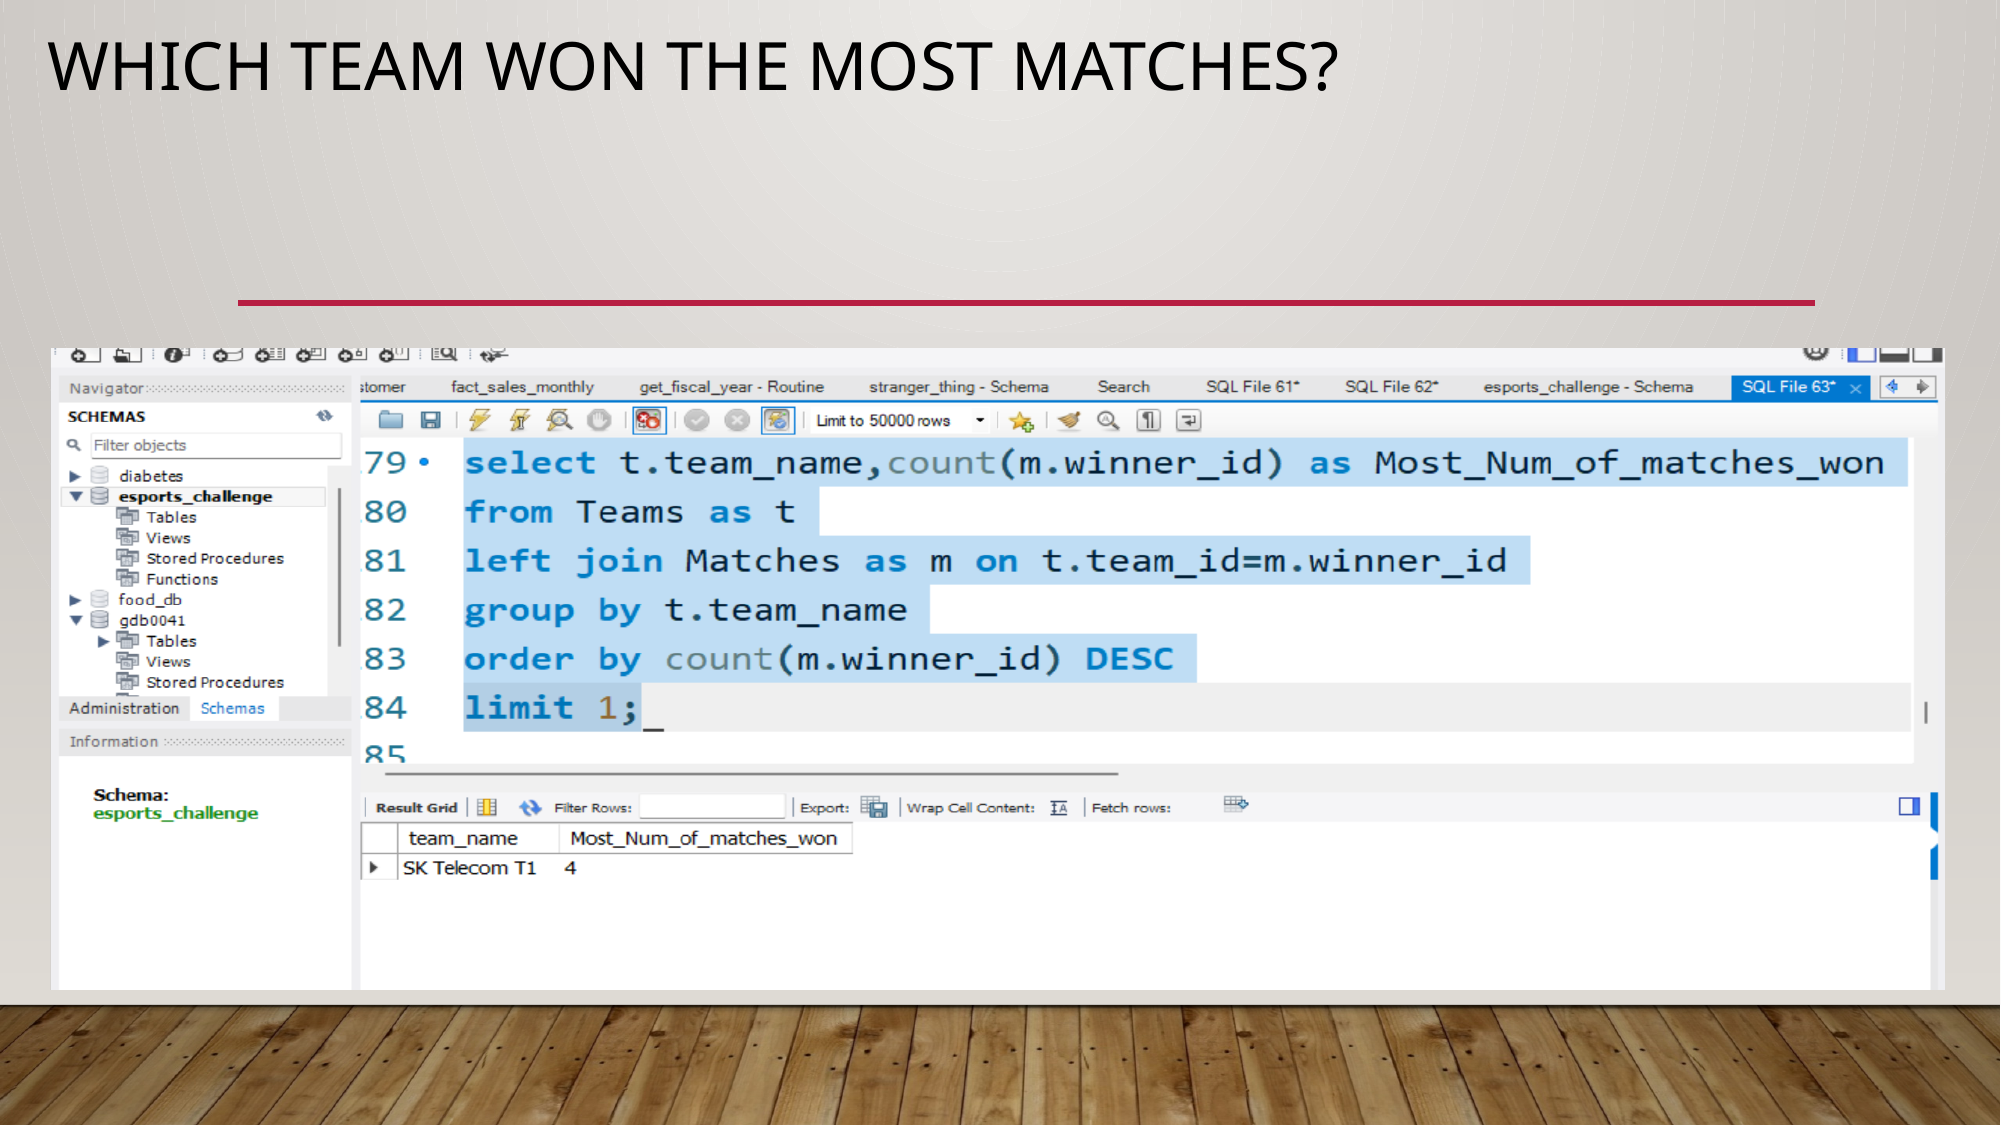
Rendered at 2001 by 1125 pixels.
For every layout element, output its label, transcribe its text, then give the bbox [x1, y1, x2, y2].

title Which team won the most matches? [32, 25, 1609, 198]
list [50, 348, 1946, 991]
picture [0, 1005, 2000, 1125]
